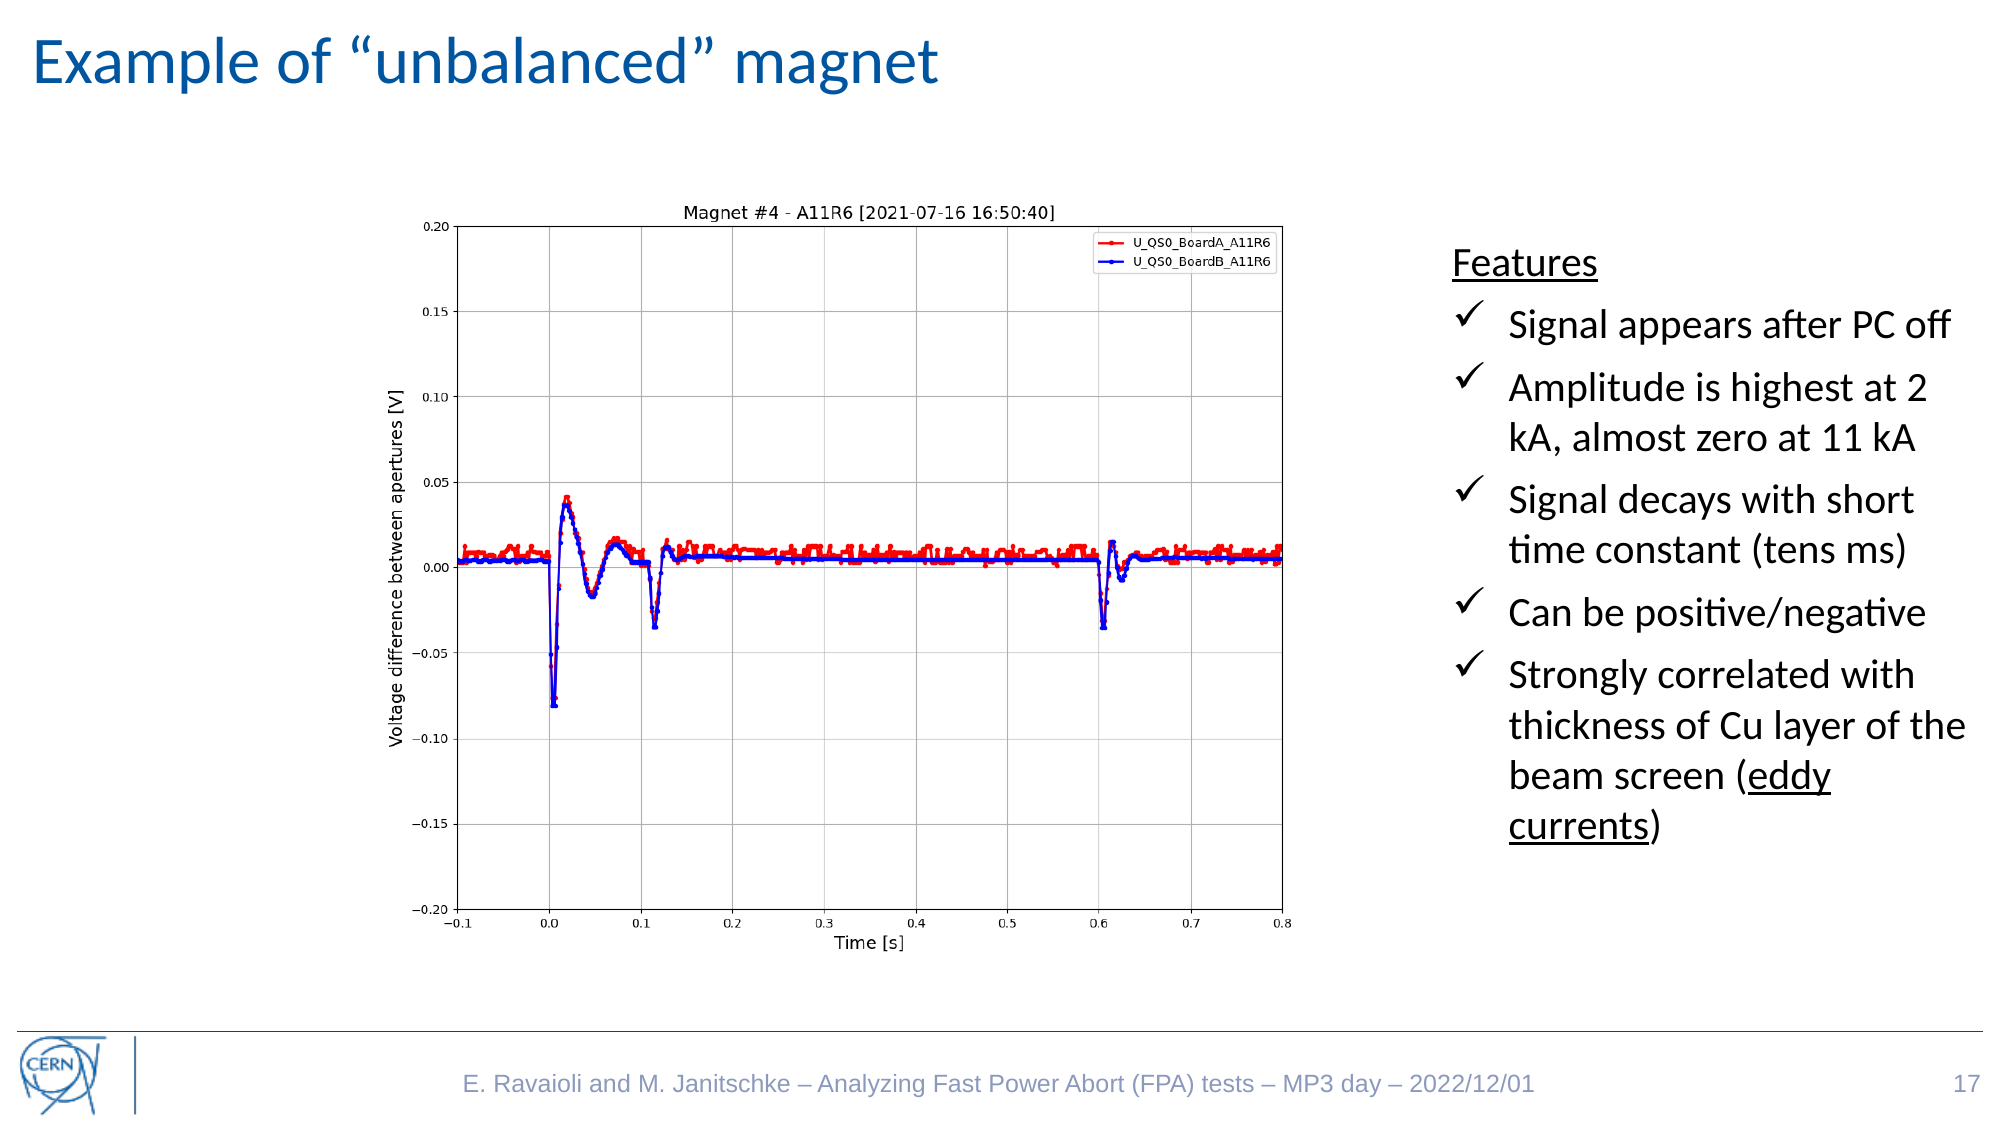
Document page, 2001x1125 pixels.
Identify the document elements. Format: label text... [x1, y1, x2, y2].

picture [324, 119, 1389, 1006]
title Example of “unbalanced” magnet [24, 13, 1976, 101]
text_box Features Signal appears after PC off Amplitude is highest at 2 kA, almost zero at 11 kA Signal decays with short time constant (tens ms) Can be positive/negative Strongly correlated with thickness of Cu layer of the beam screen (eddy currents) [1436, 226, 2000, 690]
